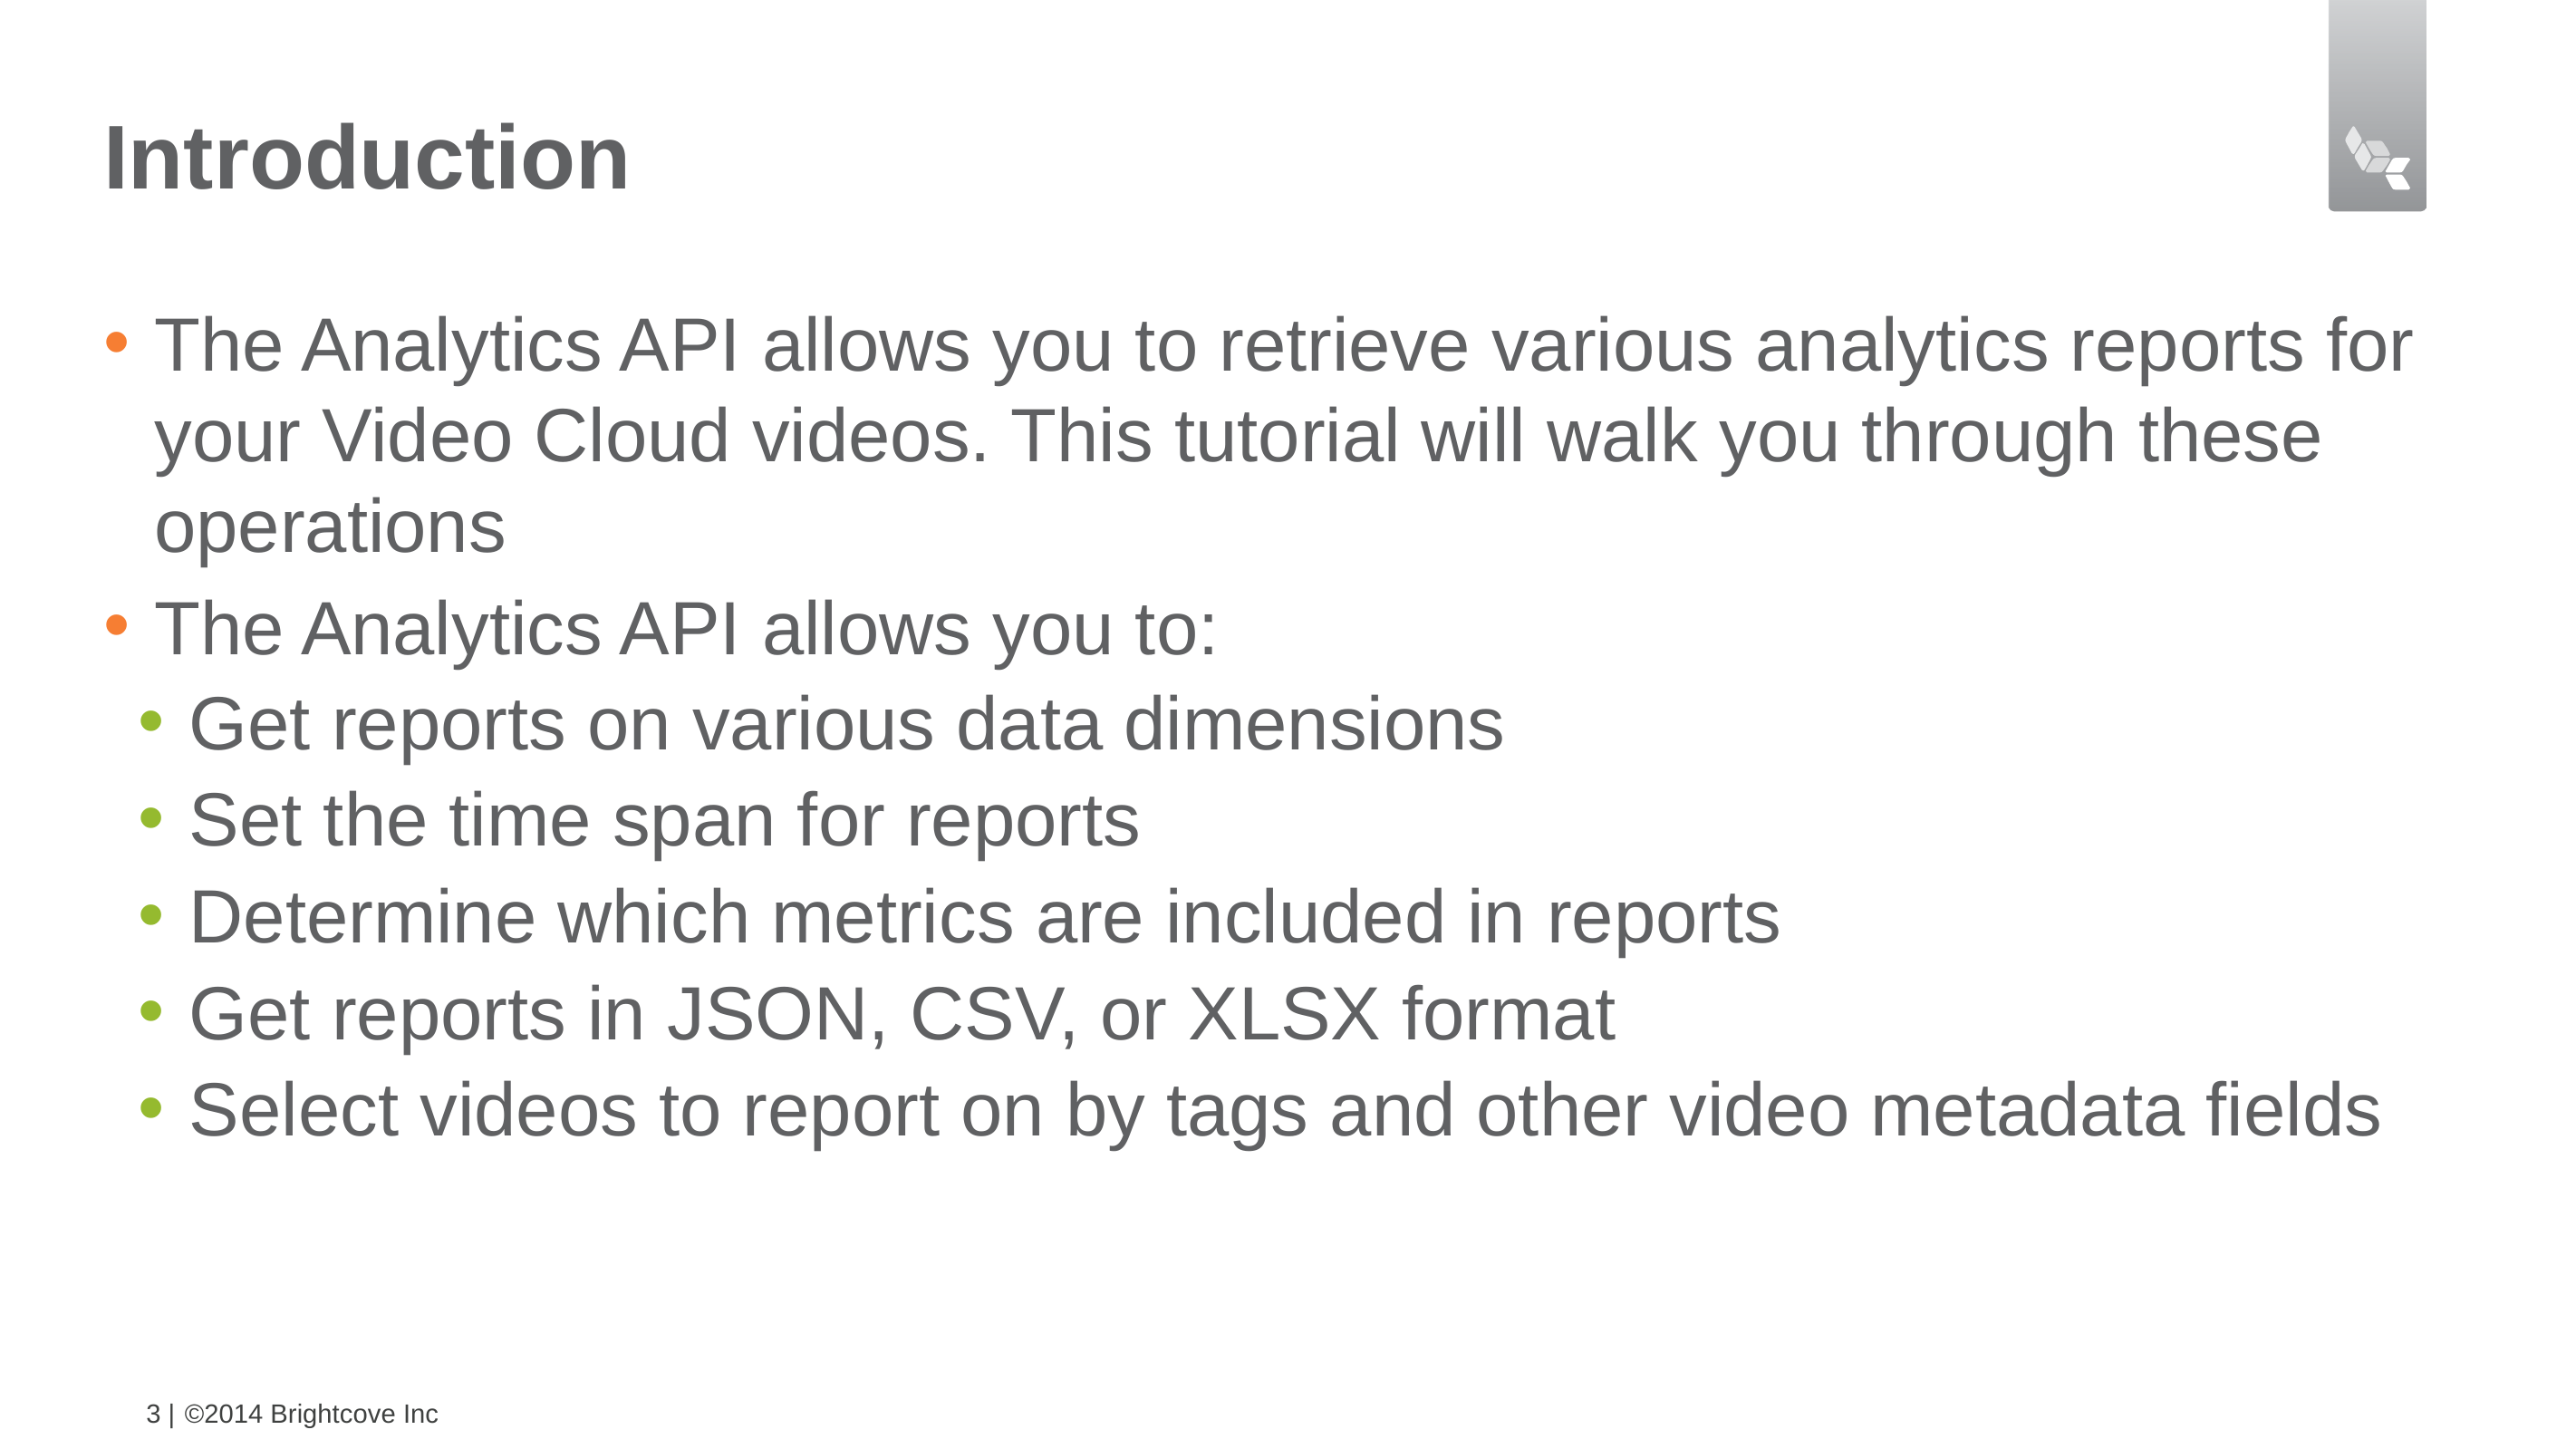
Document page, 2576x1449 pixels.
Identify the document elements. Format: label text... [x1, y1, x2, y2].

slide_number 3 | [88, 1374, 189, 1449]
list The Analytics API allows you to retrieve various analytics reports for your Video Cloud videos. This tutorial will walk you through these operations The Analytics API allows you to: Get reports on various data dimensions Set the time span for reports Determine which metrics are included in reports Get reports in JSON, CSV, or XLSX format Select videos to report on by tags and other video metadata fields [80, 284, 2441, 1302]
footer ©2014 Brightcove Inc [189, 1374, 988, 1449]
title Introduction [80, 44, 2270, 260]
